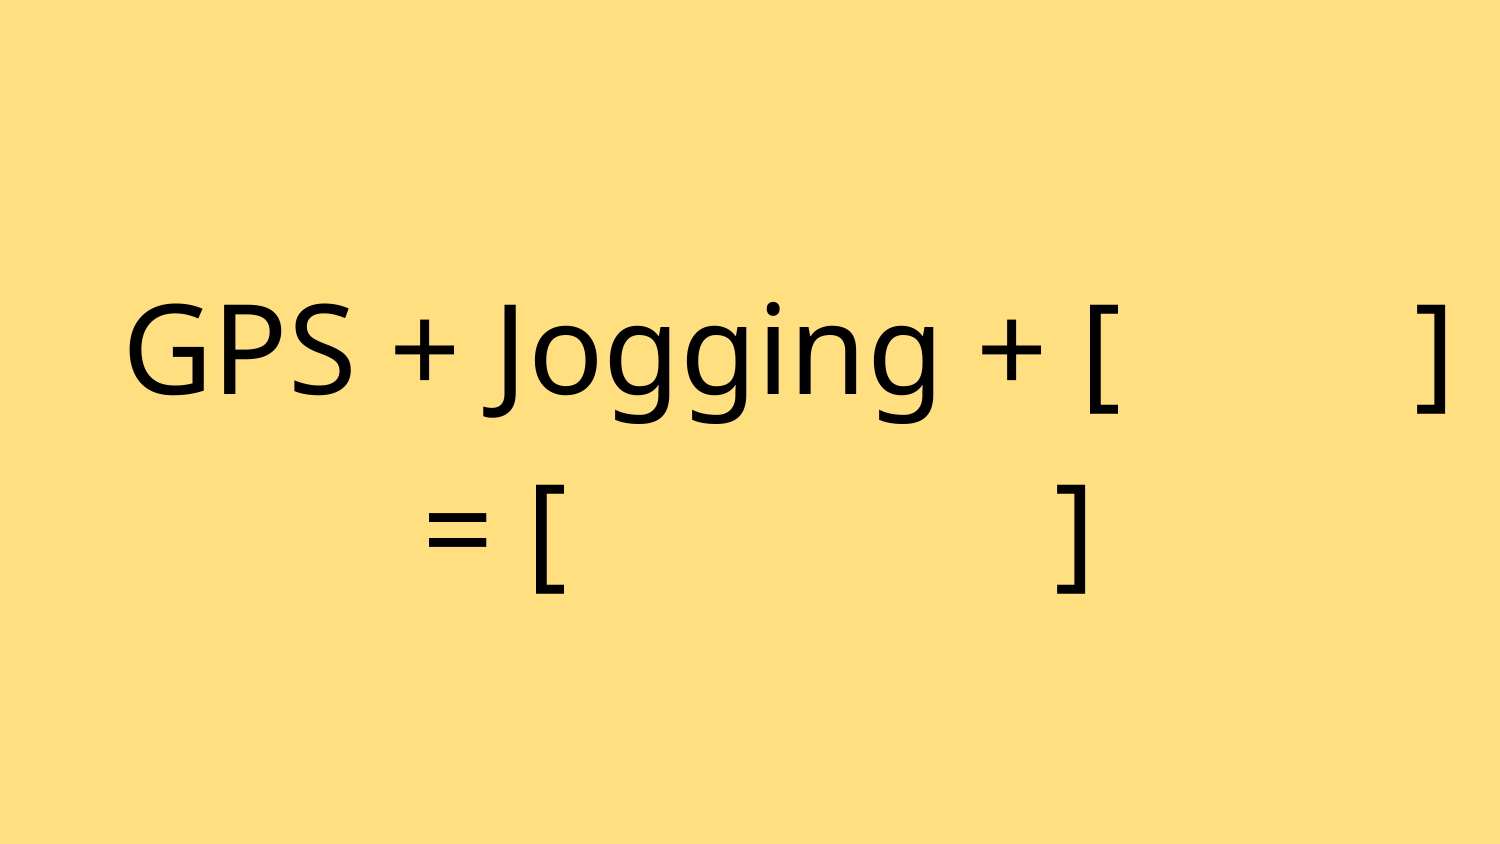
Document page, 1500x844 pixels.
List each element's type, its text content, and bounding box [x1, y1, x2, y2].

text_box GPS + Jogging + [ ] = [ ] [107, 262, 1500, 608]
